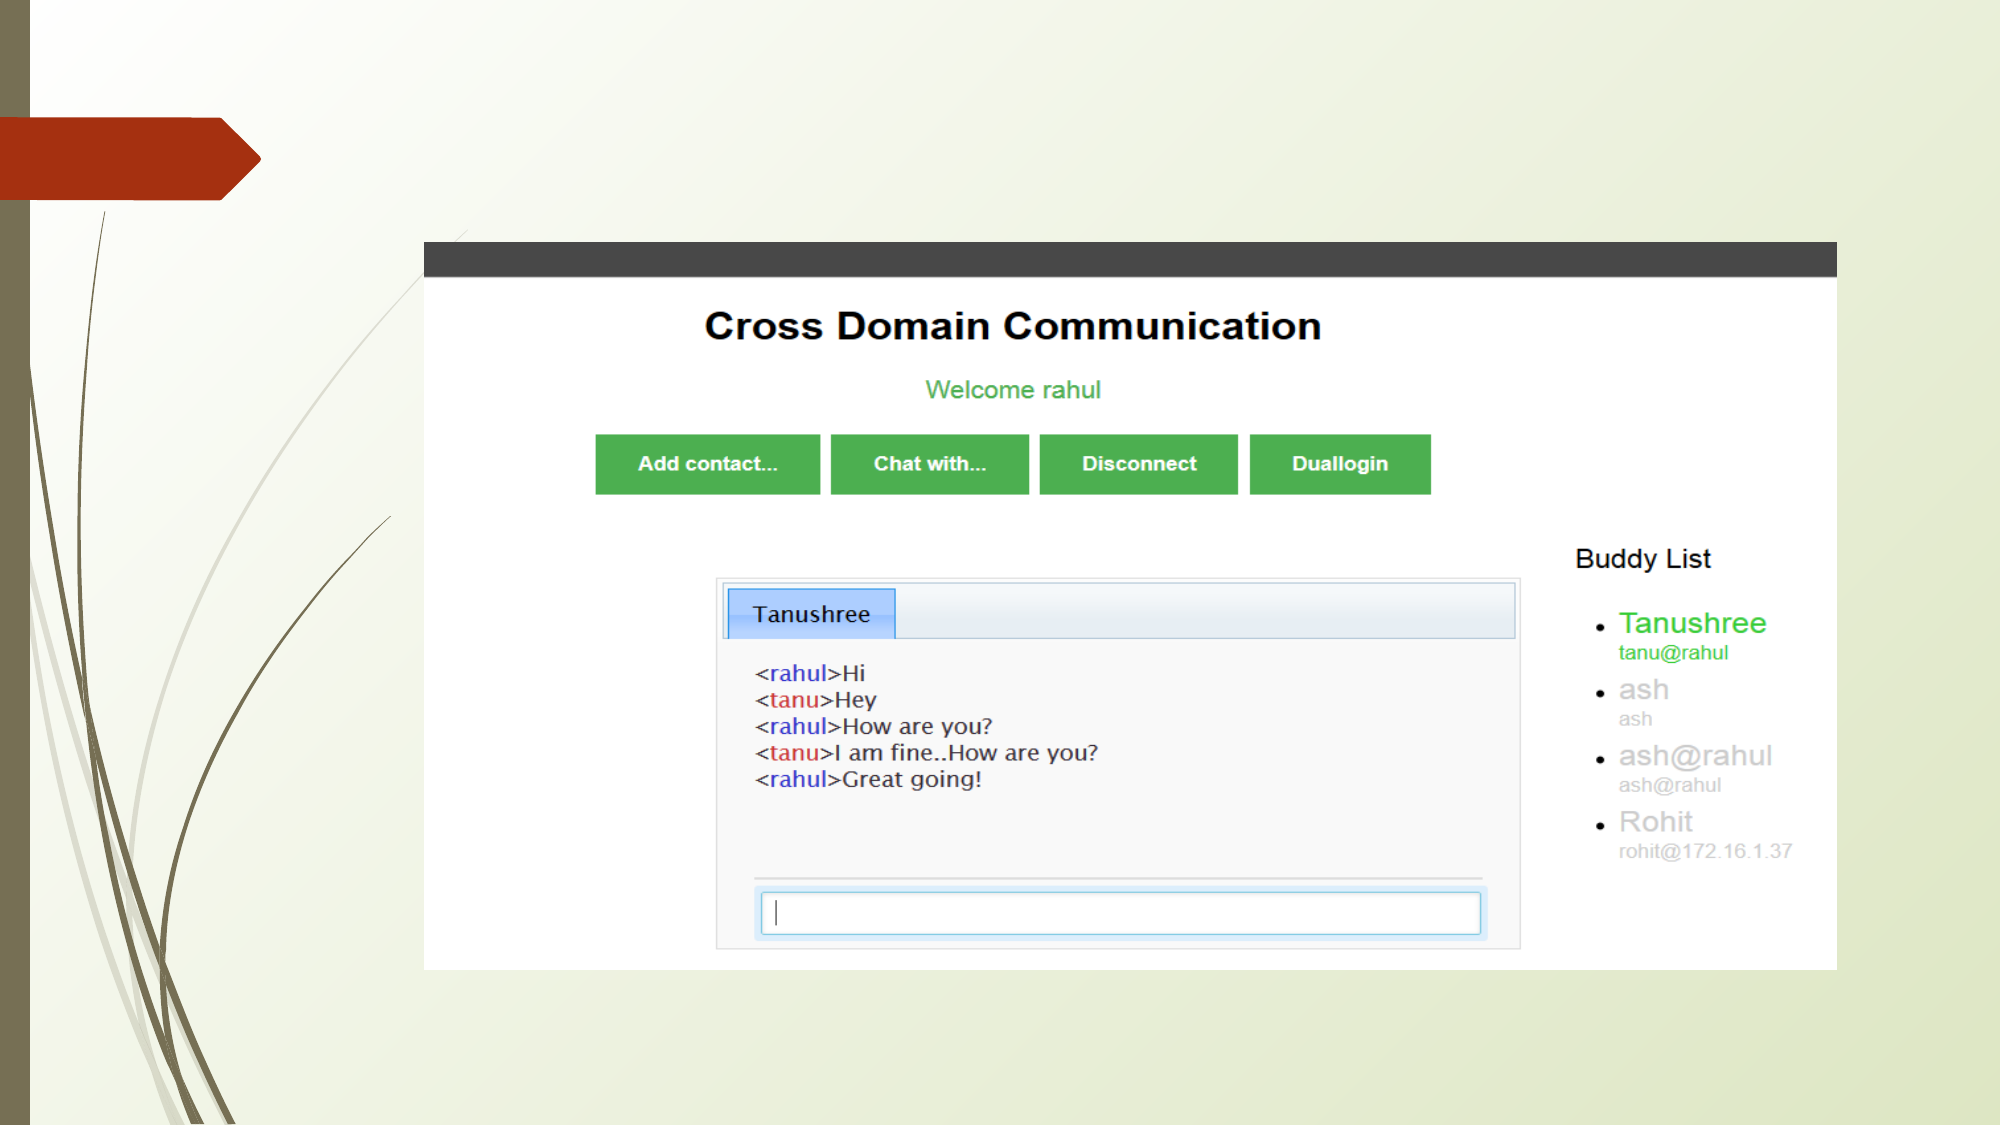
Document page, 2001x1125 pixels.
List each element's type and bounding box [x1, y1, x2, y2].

picture [424, 241, 1838, 970]
